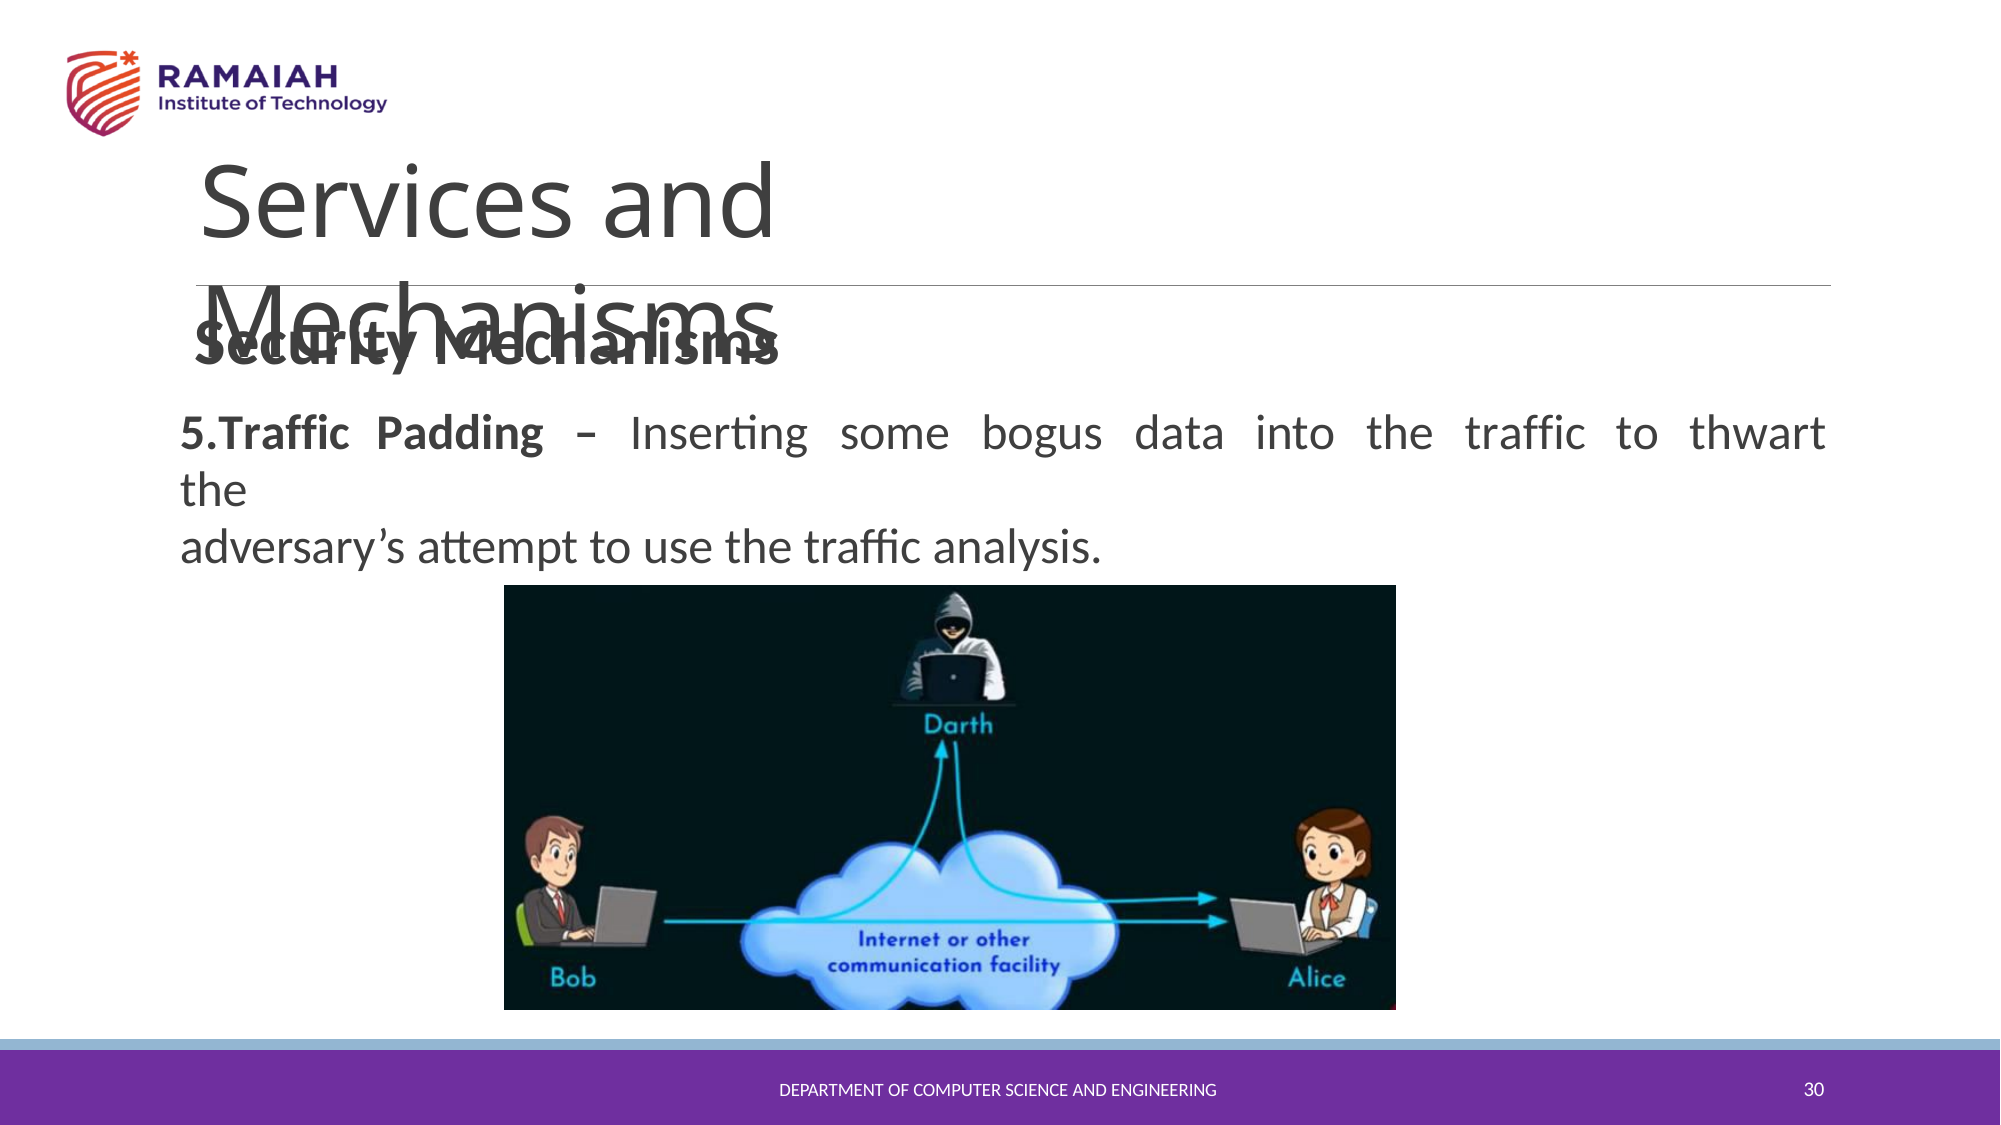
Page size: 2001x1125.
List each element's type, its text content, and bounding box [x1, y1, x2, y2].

slide_number 30 [1797, 1079, 1831, 1125]
text_box Security Mechanisms 5.Traffic Padding – Inserting some bogus data into the traffic to thwart the adversary’s attempt to use the traffic analysis. [177, 263, 1925, 574]
picture [504, 584, 1397, 1010]
picture [65, 49, 388, 137]
footer DEPARTMENT OF COMPUTER SCIENCE AND ENGINEERING [777, 1079, 1224, 1125]
title Services and Mechanisms [197, 135, 1208, 263]
